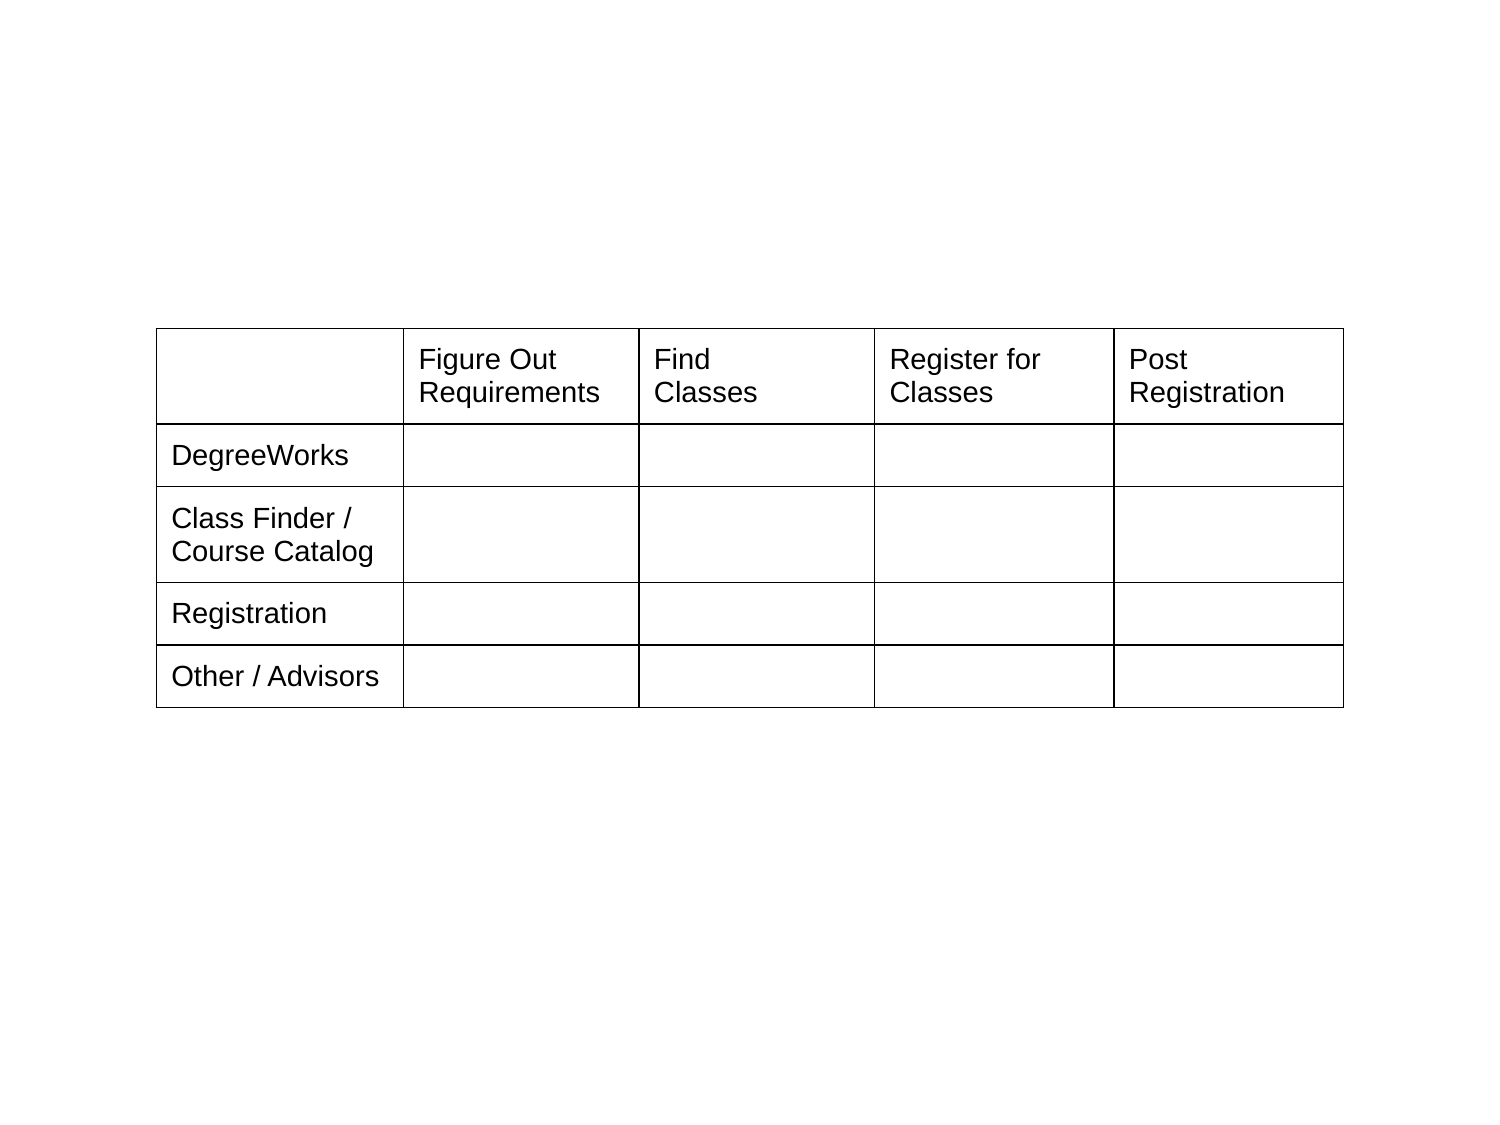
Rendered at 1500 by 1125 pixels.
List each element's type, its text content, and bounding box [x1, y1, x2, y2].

table_header Figure Out Requirements [404, 329, 638, 423]
table_cell [404, 646, 638, 707]
table_cell [875, 425, 1113, 486]
table_cell [875, 583, 1113, 644]
table_header Find Classes [640, 329, 874, 423]
table_cell Class Finder / Course Catalog [157, 487, 403, 582]
table_header Register for Classes [875, 329, 1113, 423]
table_cell [640, 425, 874, 486]
table_cell [640, 583, 874, 644]
table_cell [404, 425, 638, 486]
table_cell DegreeWorks [157, 425, 403, 486]
table_cell Other / Advisors [157, 646, 403, 707]
table_cell [875, 487, 1113, 582]
table_cell [640, 487, 874, 582]
table_cell [1115, 583, 1343, 644]
table_cell [875, 646, 1113, 707]
table_header [157, 329, 403, 423]
table_cell [404, 583, 638, 644]
table_cell [1115, 487, 1343, 582]
table_header Post Registration [1115, 329, 1343, 423]
table_cell [1115, 646, 1343, 707]
table_cell [404, 487, 638, 582]
table_cell [1115, 425, 1343, 486]
table_cell Registration [157, 583, 403, 644]
table_cell [640, 646, 874, 707]
